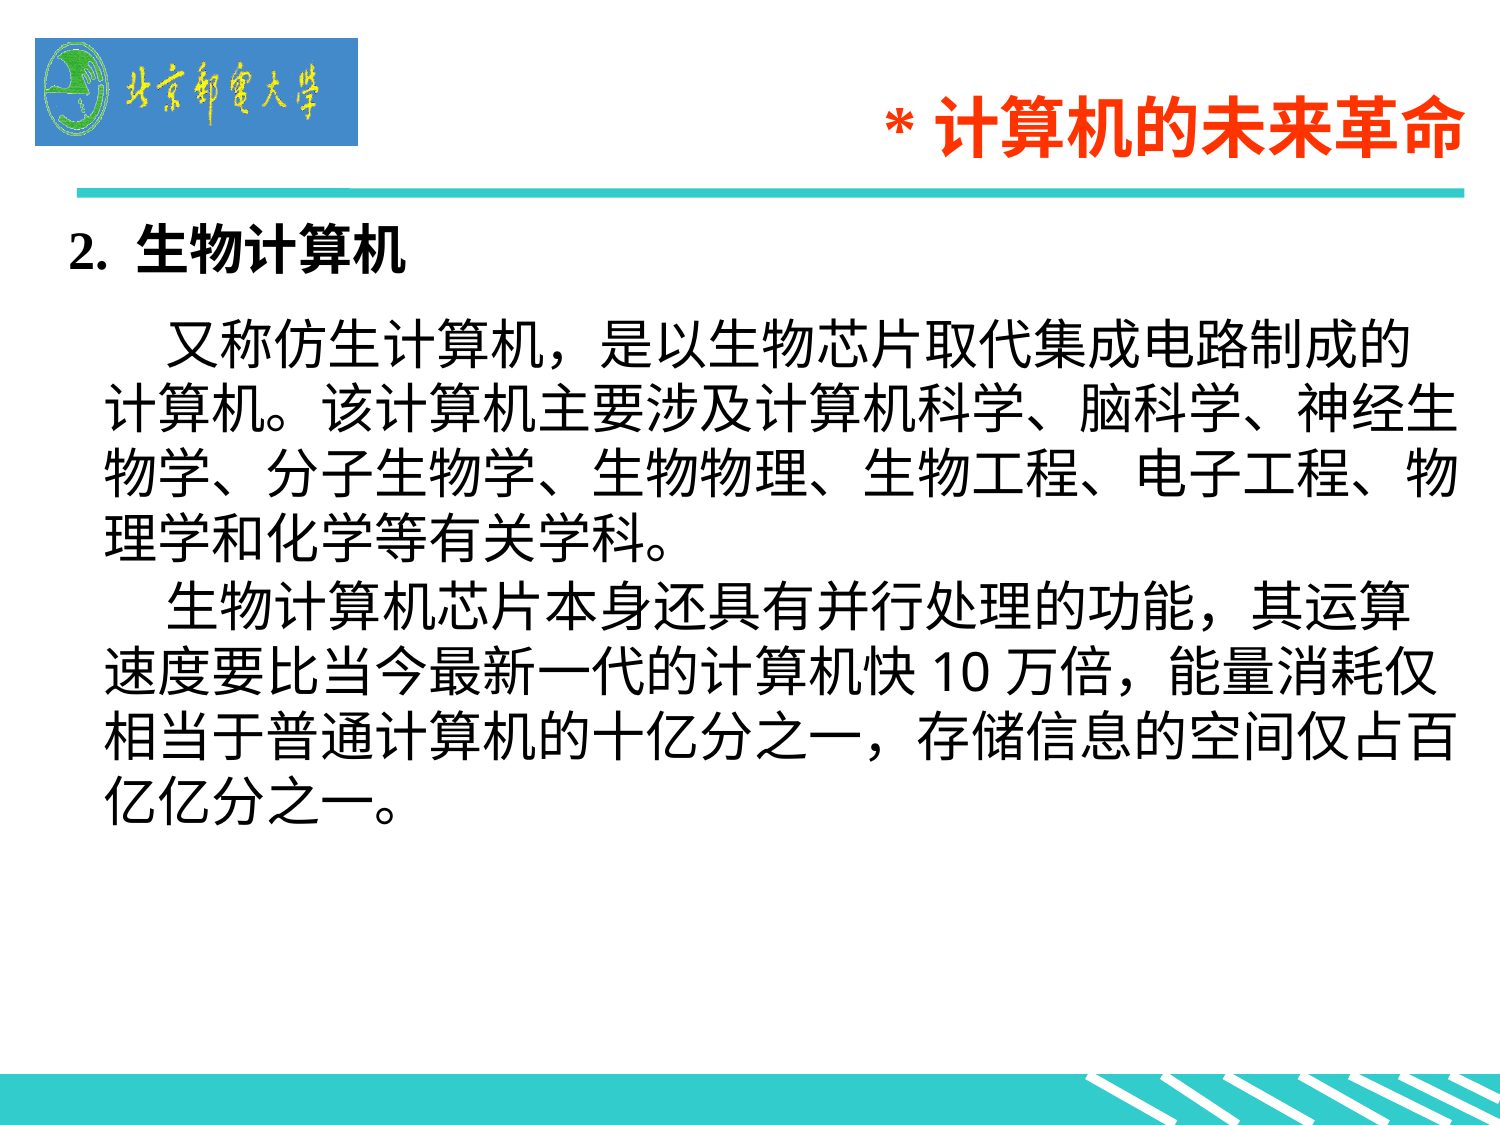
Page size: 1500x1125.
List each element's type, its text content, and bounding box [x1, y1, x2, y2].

text_box 又称仿生计算机，是以生物芯片取代集成电路制成的计算机。该计算机主要涉及计算机科学、脑科学、神经生物学、分子生物学、生物物理、生物工程、电子工程、物理学和化学等有关学科。 生物计算机芯片本身还具有并行处理的功能，其运算速度要比当今最新一代的计算机快10万倍，能量消耗仅相当于普通计算机的十亿分之一，存储信息的空间仅占百亿亿分之一。 [88, 302, 1476, 840]
title *计算机的未来革命 [207, 66, 1483, 185]
list 2. 生物计算机 [53, 208, 1329, 983]
picture [34, 37, 358, 146]
